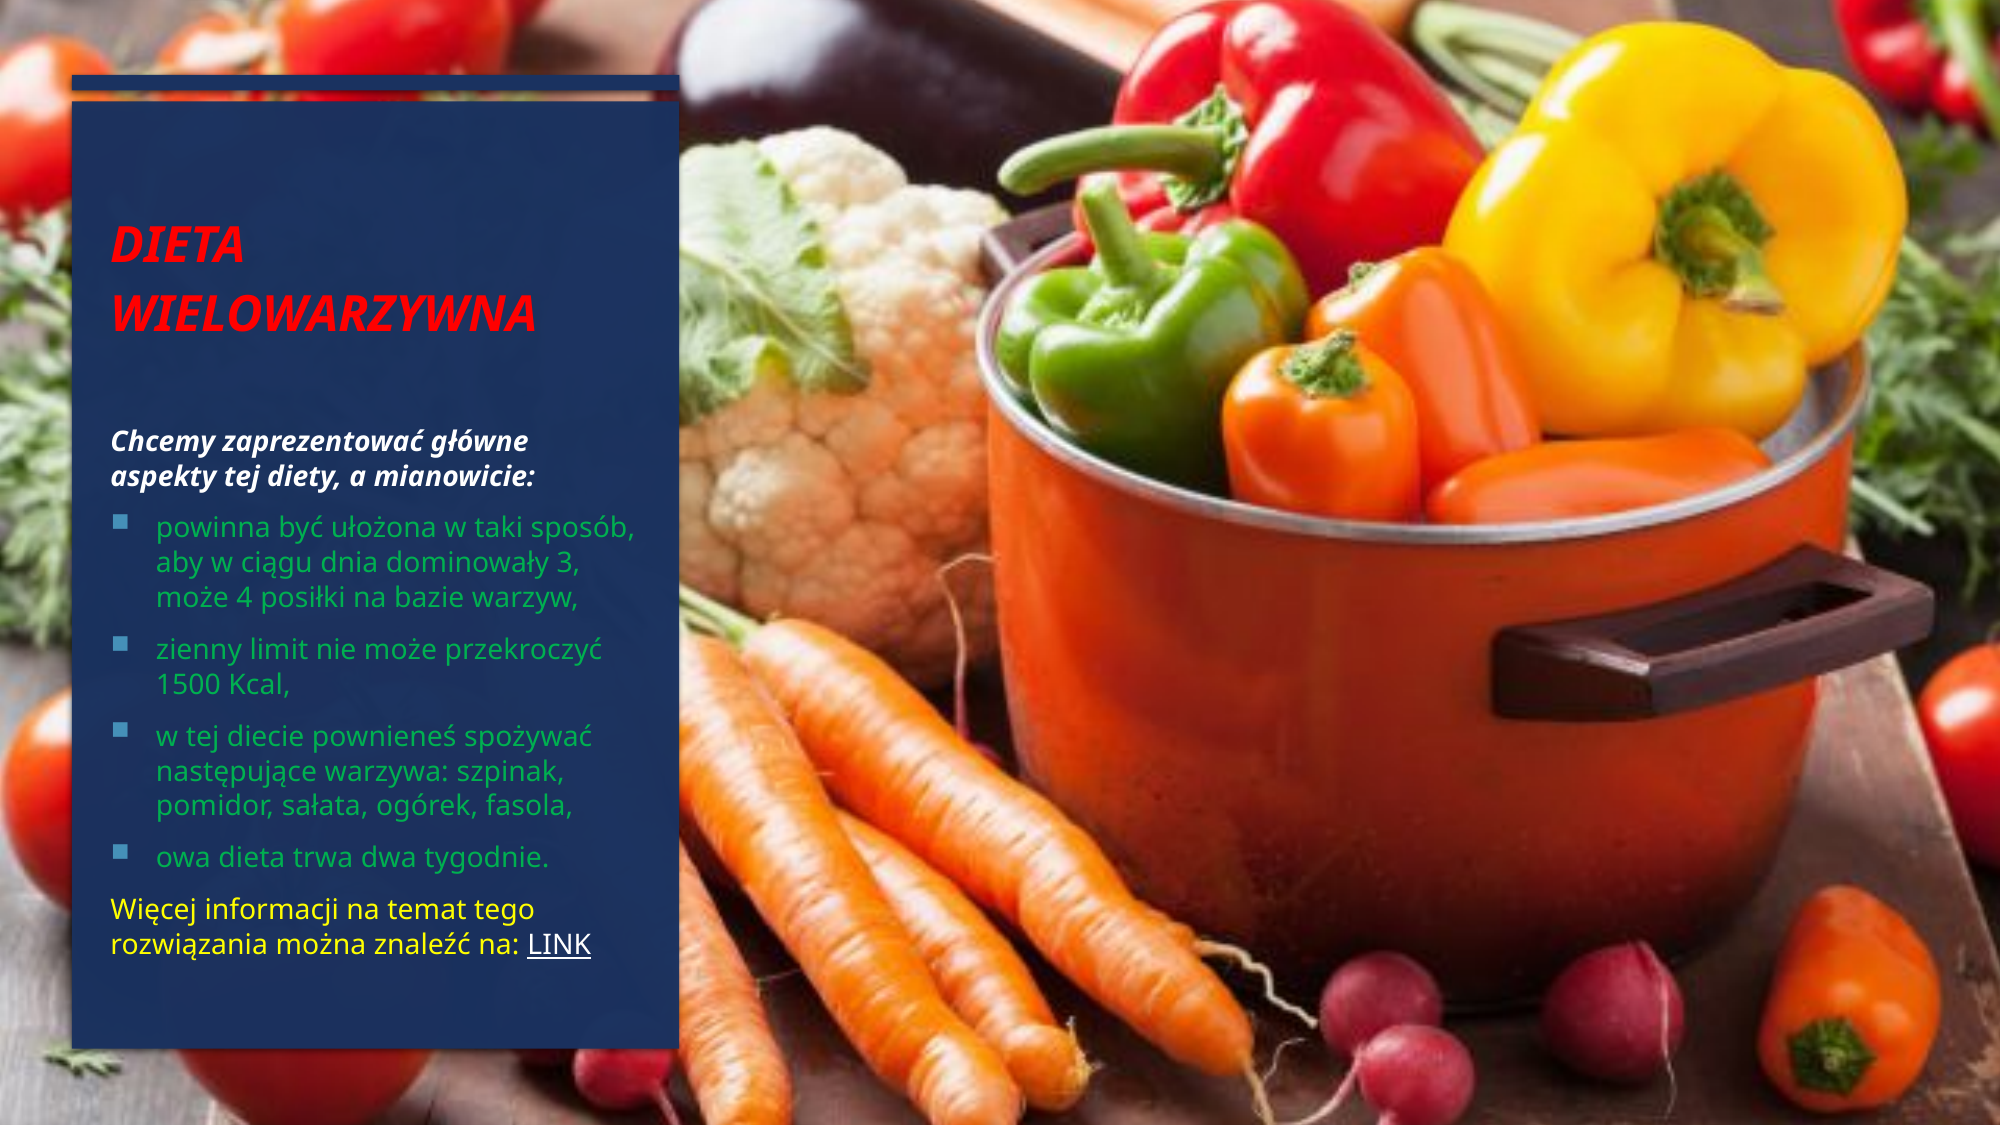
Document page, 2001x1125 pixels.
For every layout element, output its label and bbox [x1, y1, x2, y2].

picture [0, 0, 2000, 1125]
text_box [71, 74, 680, 1049]
